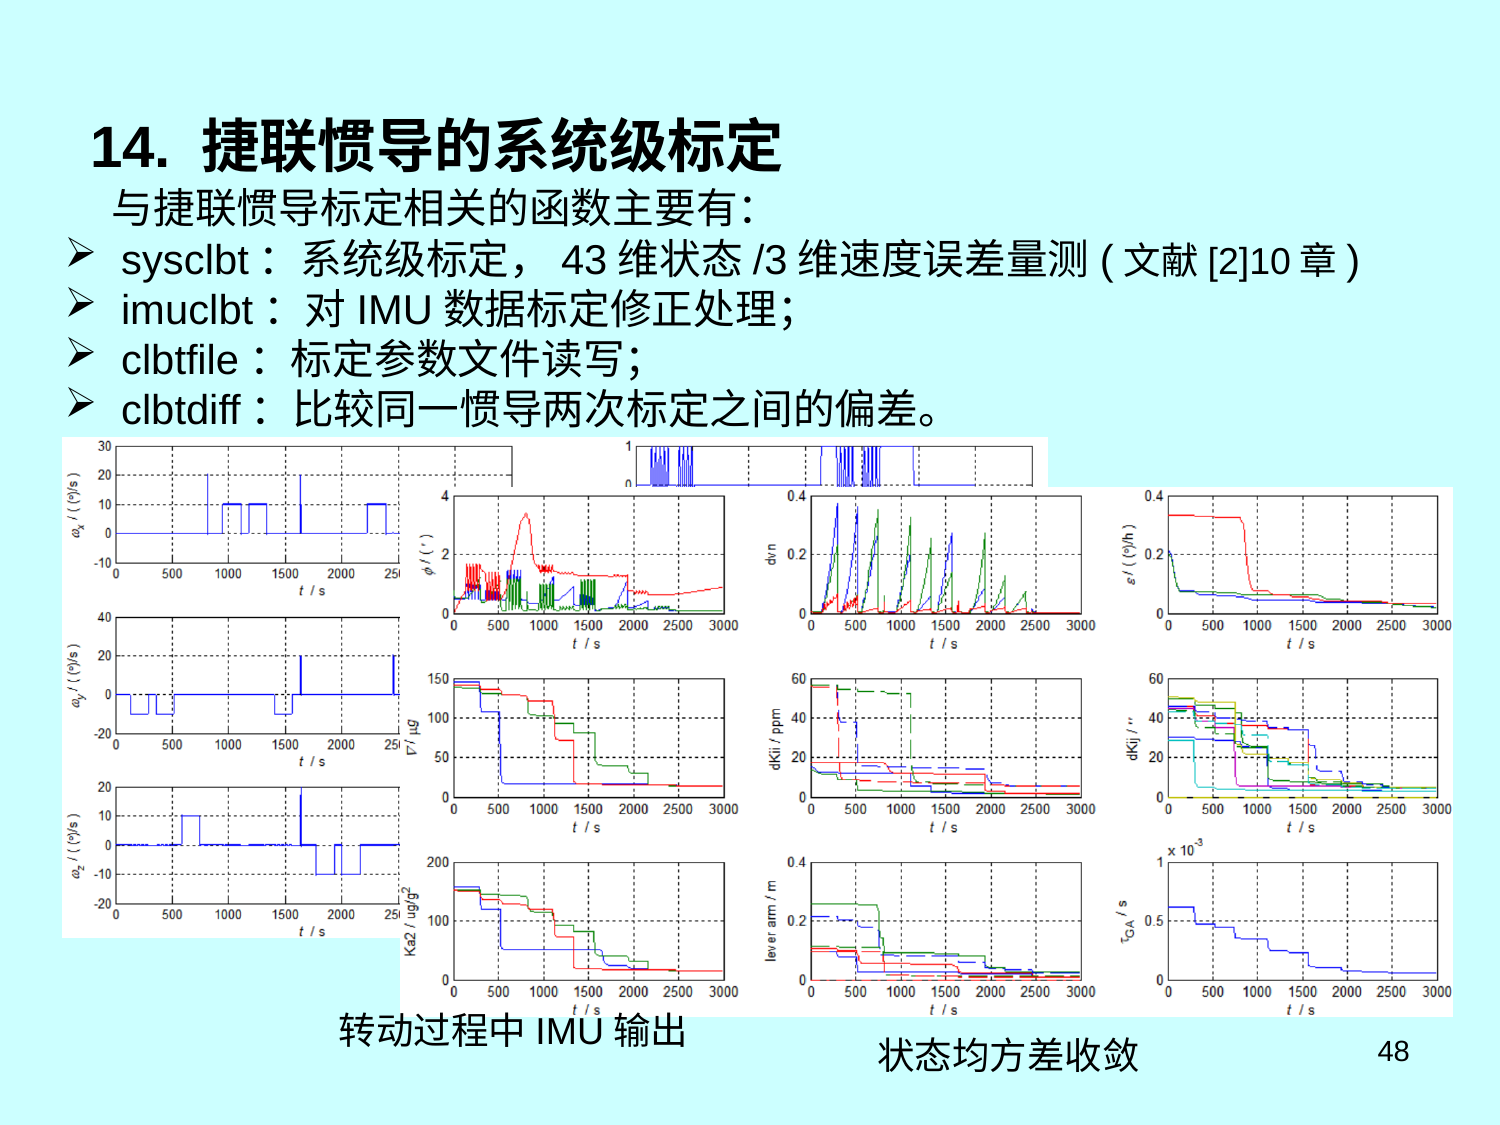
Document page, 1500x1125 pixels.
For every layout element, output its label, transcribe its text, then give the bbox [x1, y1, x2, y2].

picture [62, 437, 1453, 1017]
text_box 与捷联惯导标定相关的函数主要有： sysclbt：系统级标定，43维状态/3维速度误差量测(文献[2]10章) imuclbt：对IMU数据标定修正处理； clbtfile：标定参数文件读写； clbtdiff：比较同一惯导两次标定之间的偏差。 [49, 174, 1475, 440]
slide_number 48 [1074, 1024, 1425, 1103]
text_box 状态均方差收敛 [862, 1024, 1292, 1085]
title 14. 捷联惯导的系统级标定 [74, 49, 1487, 238]
text_box 转动过程中IMU输出 [324, 999, 754, 1060]
